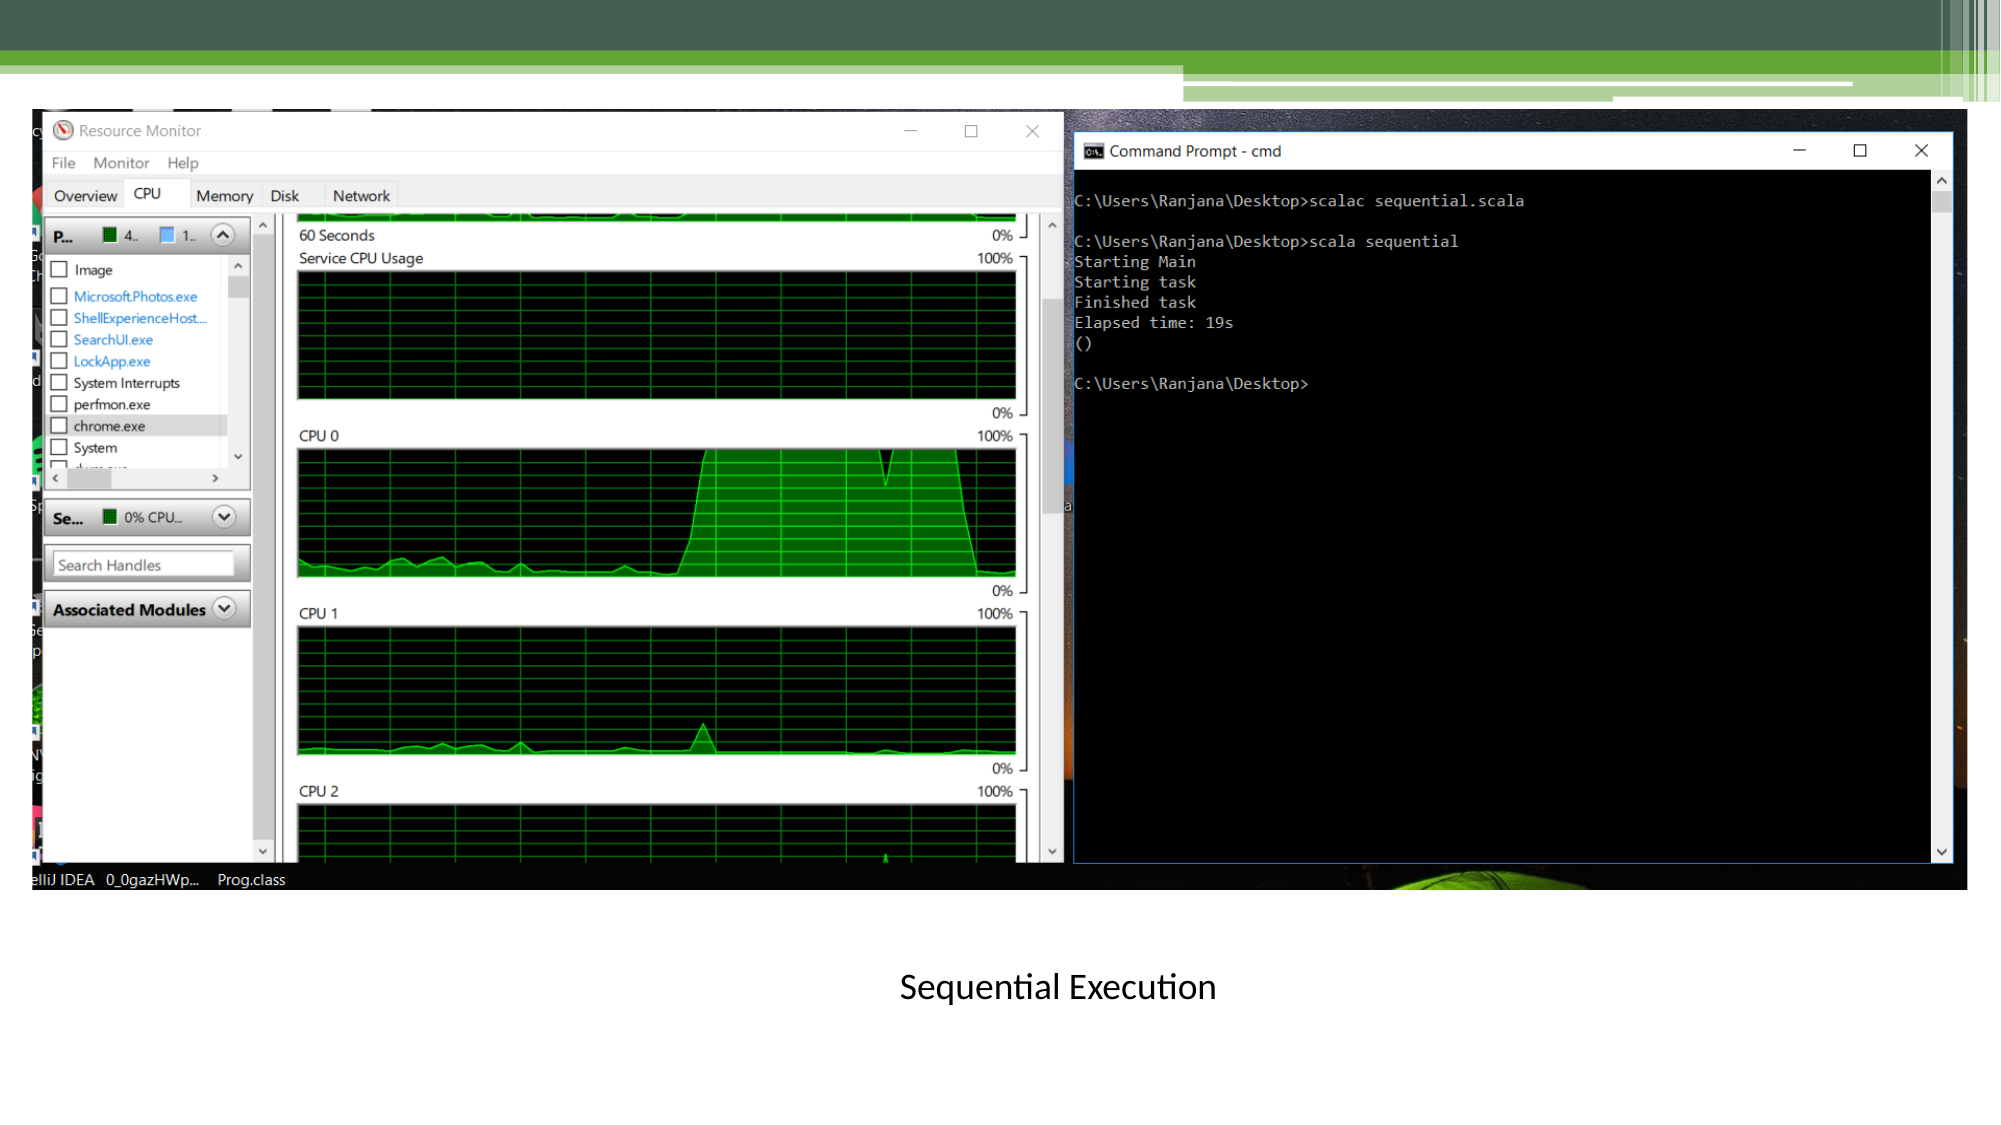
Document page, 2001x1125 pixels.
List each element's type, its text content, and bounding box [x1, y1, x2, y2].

text_box Sequential Execution [884, 954, 1580, 1015]
picture [32, 109, 1968, 890]
